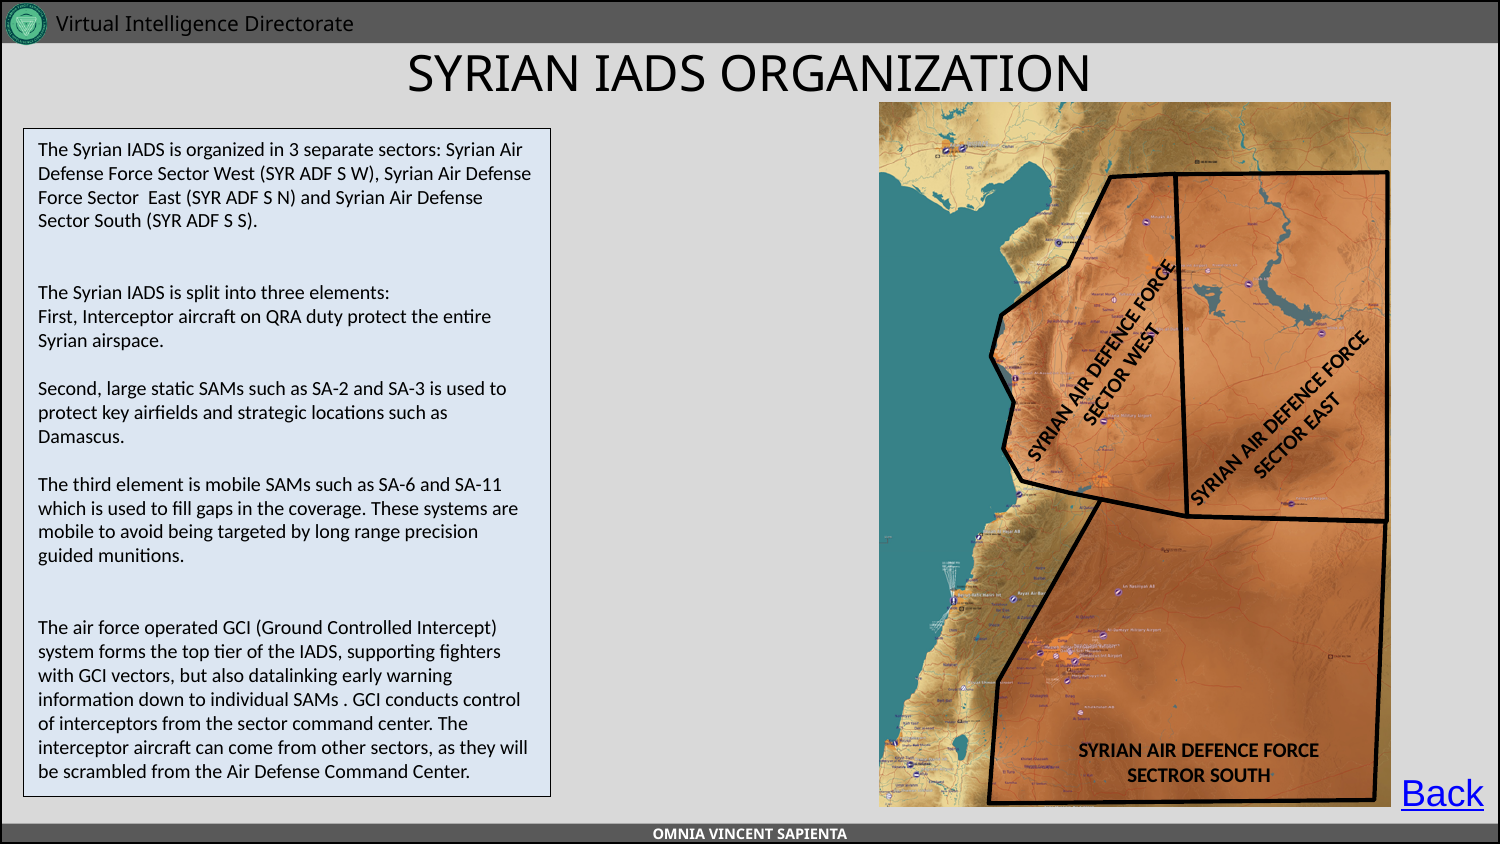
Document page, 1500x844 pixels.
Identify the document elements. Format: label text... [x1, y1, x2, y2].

text_box Back [1386, 761, 1500, 822]
picture [1, 1, 50, 46]
text_box The Syrian IADS is organized in 3 separate sectors: Syrian Air Defense Force Sector West (SYR ADF S W), Syrian Air Defense Force Sector East (SYR ADF S N) and Syrian Air Defense Sector South (SYR ADF S S). The Syrian IADS is split into three elements: First, Interceptor aircraft on QRA duty protect the entire Syrian airspace. Second, large static SAMs such as SA-2 and SA-3 is used to protect key airfields and strategic locations such as Damascus. The third element is mobile SAMs such as SA-6 and SA-11 which is used to fill gaps in the coverage. These systems are mobile to avoid being targeted by long range precision guided munitions. The air force operated GCI (Ground Controlled Intercept) system forms the top tier of the IADS, supporting fighters with GCI vectors, but also datalinking early warning information down to individual SAMs . GCI conducts control of interceptors from the sector command center. The interceptor aircraft can come from other sectors, as they will be scrambled from the Air Defense Command Center. [23, 128, 551, 797]
title SYRIAN IADS ORGANIZATION [0, 48, 1500, 95]
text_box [879, 102, 1430, 808]
